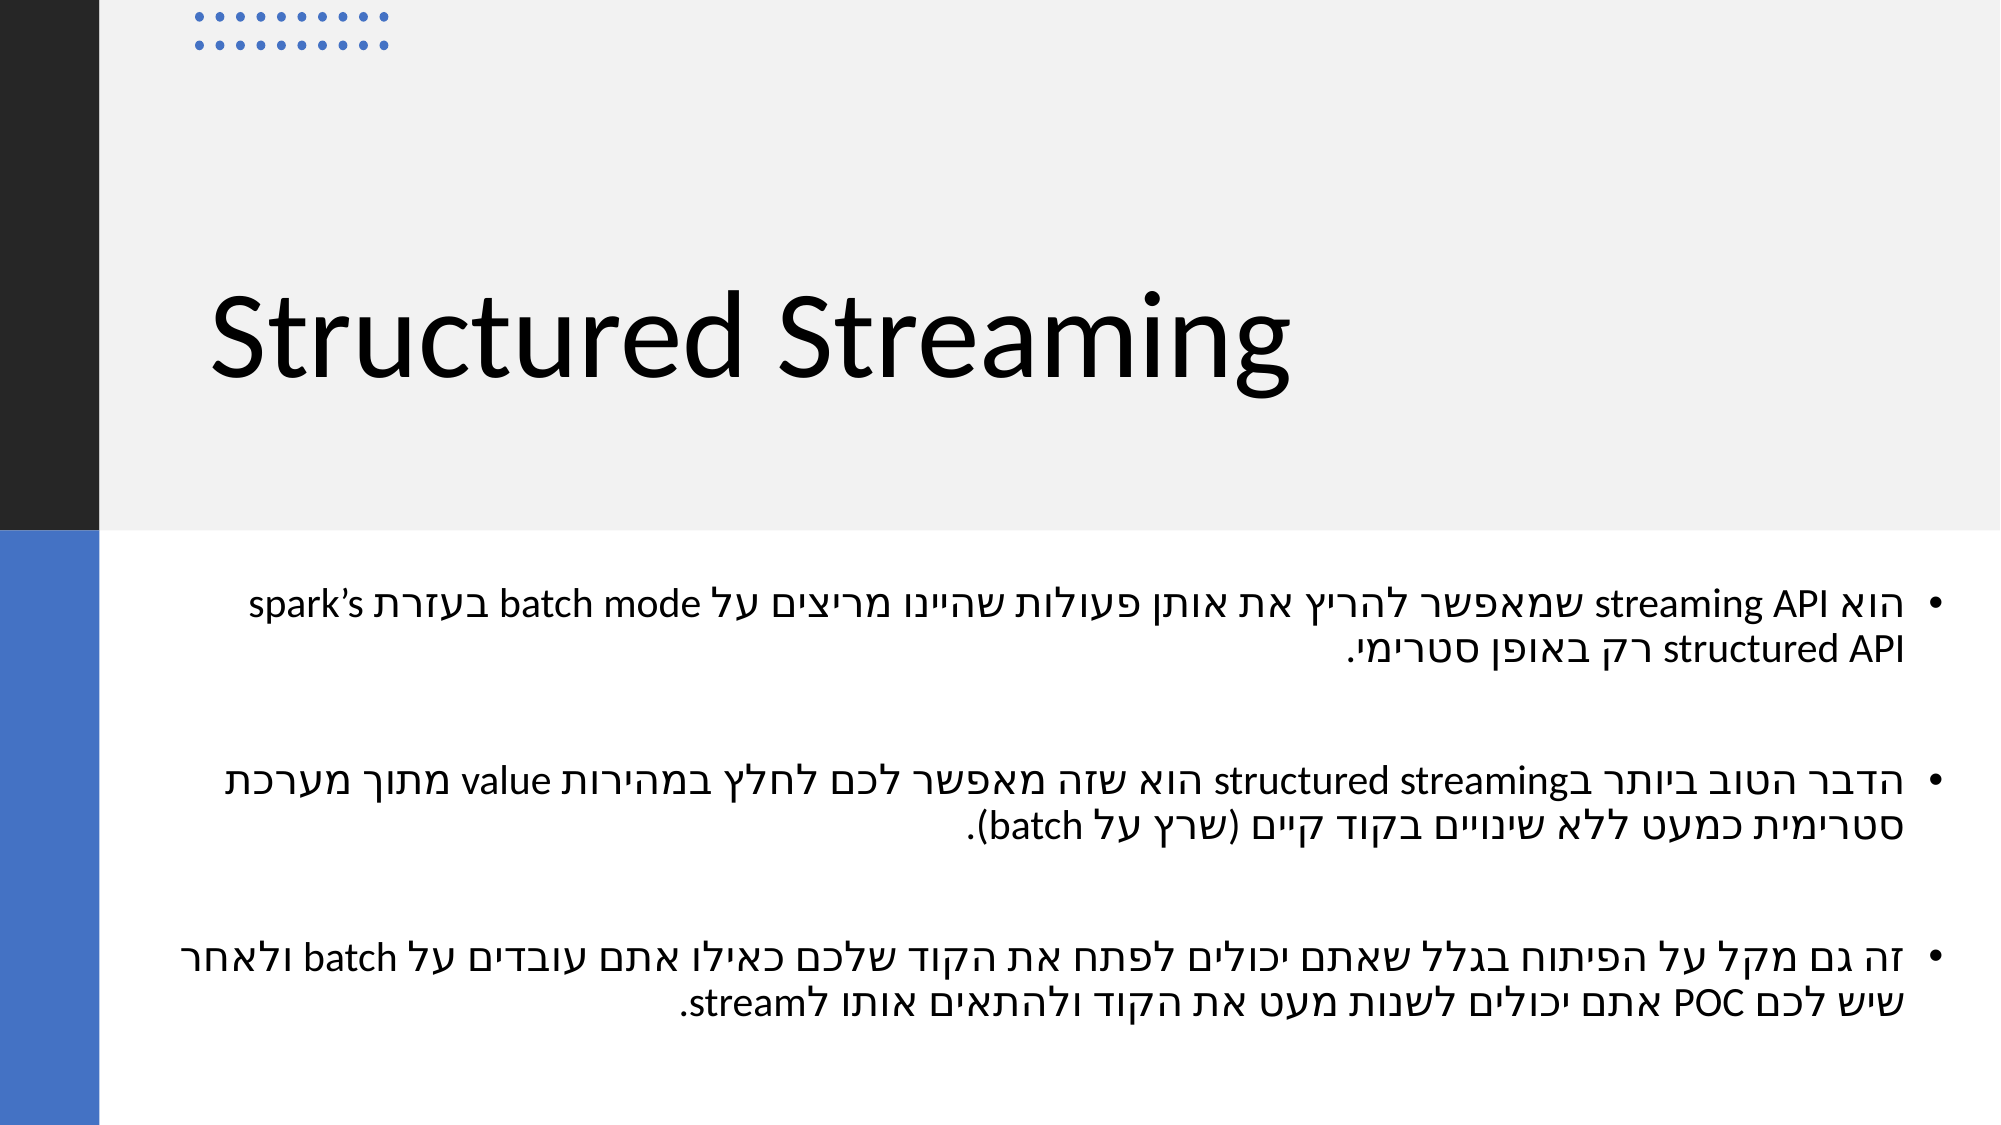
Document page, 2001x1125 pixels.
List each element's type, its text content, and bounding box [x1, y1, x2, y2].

text_box [99, 0, 2000, 531]
list הוא streaming API שמאפשר להריץ את אותן פעולות שהיינו מריצים על batch mode בעזרת spark’s structured API רק באופן סטרימי. הדבר הטוב ביותר בstructured streaming הוא שזה מאפשר לכם לחלץ במהירות value מתוך מערכת סטרימית כמעט ללא שינויים בקוד קיים (שרץ על batch). זה גם מקל על הפיתוח בגלל שאתם יכולים לפתח את הקוד שלכם כאילו אתם עובדים על batch ולאחר שיש לכם POC אתם יכולים לשנות מעט את הקוד ולהתאים אותו לstream. [114, 530, 1959, 1078]
title Structured Streaming [194, 59, 1878, 412]
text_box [194, 11, 389, 51]
text_box [100, 531, 2000, 1125]
text_box [0, 0, 99, 530]
text_box [0, 530, 100, 1125]
